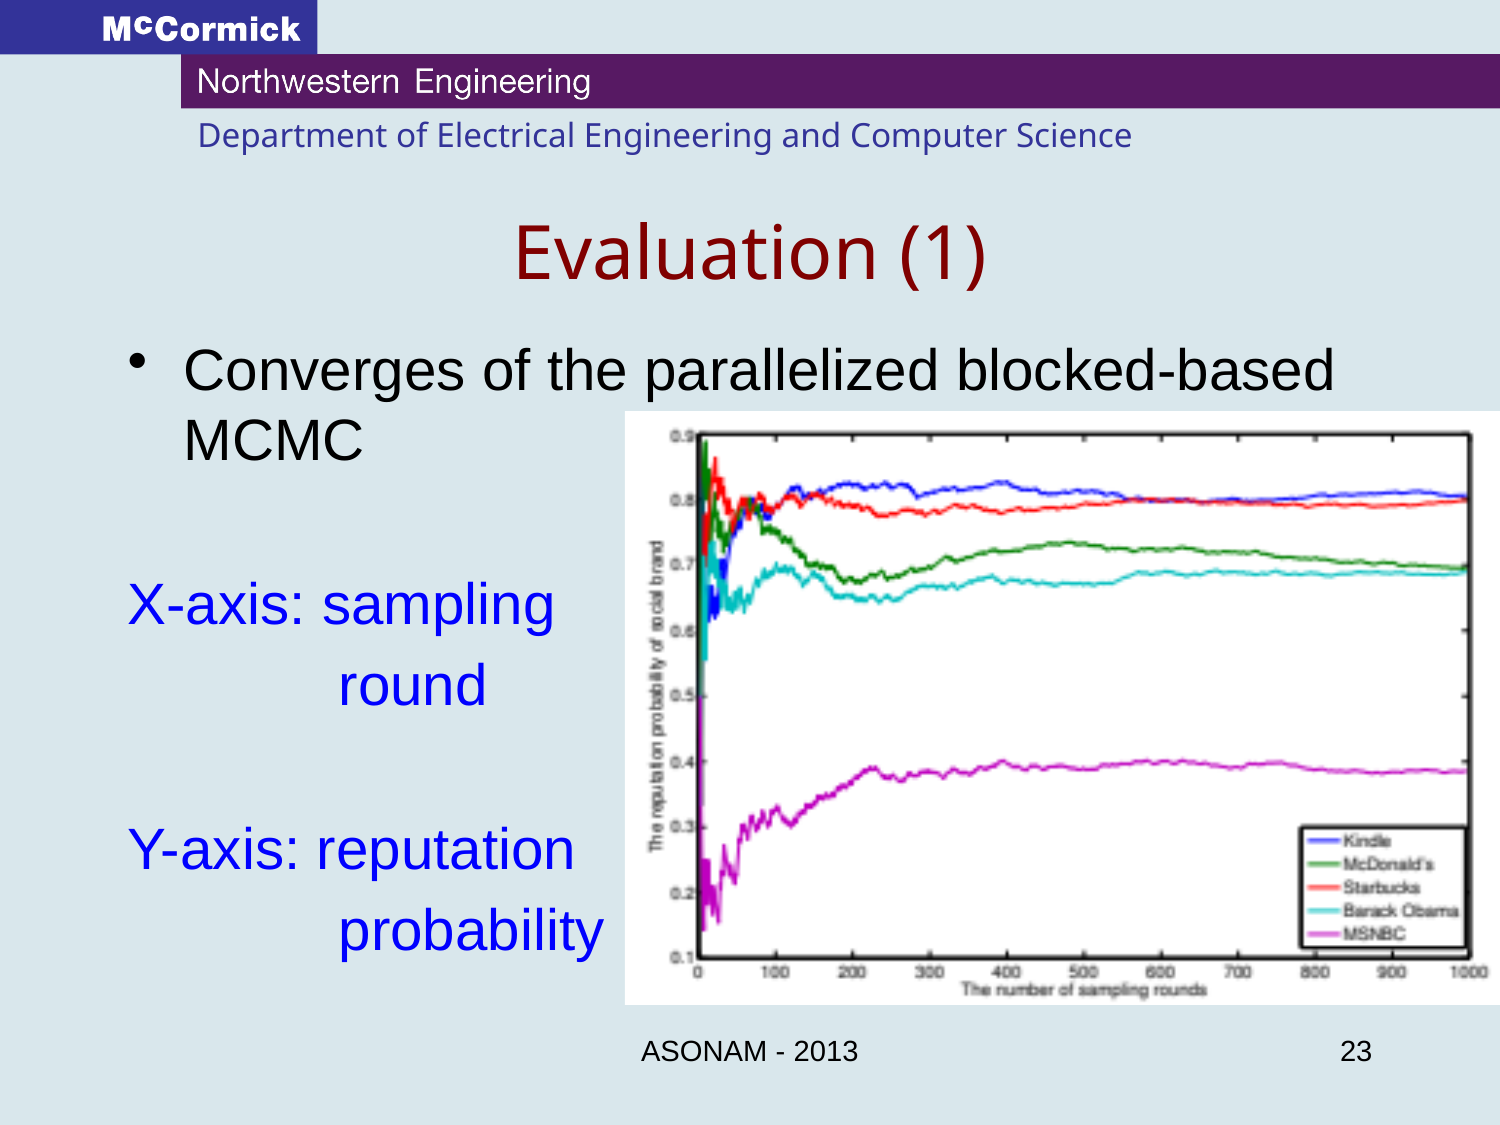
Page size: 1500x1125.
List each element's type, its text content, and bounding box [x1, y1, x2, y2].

picture [624, 411, 1500, 1006]
footer ASONAM - 2013 [512, 1025, 988, 1100]
picture [199, 68, 595, 100]
title Evaluation (1) [112, 187, 1388, 313]
picture [96, 9, 681, 55]
list Converges of the parallelized blocked-based MCMC X-axis: sampling round Y-axis: reputation probability [112, 324, 1388, 1000]
slide_number 23 [1074, 1025, 1388, 1100]
